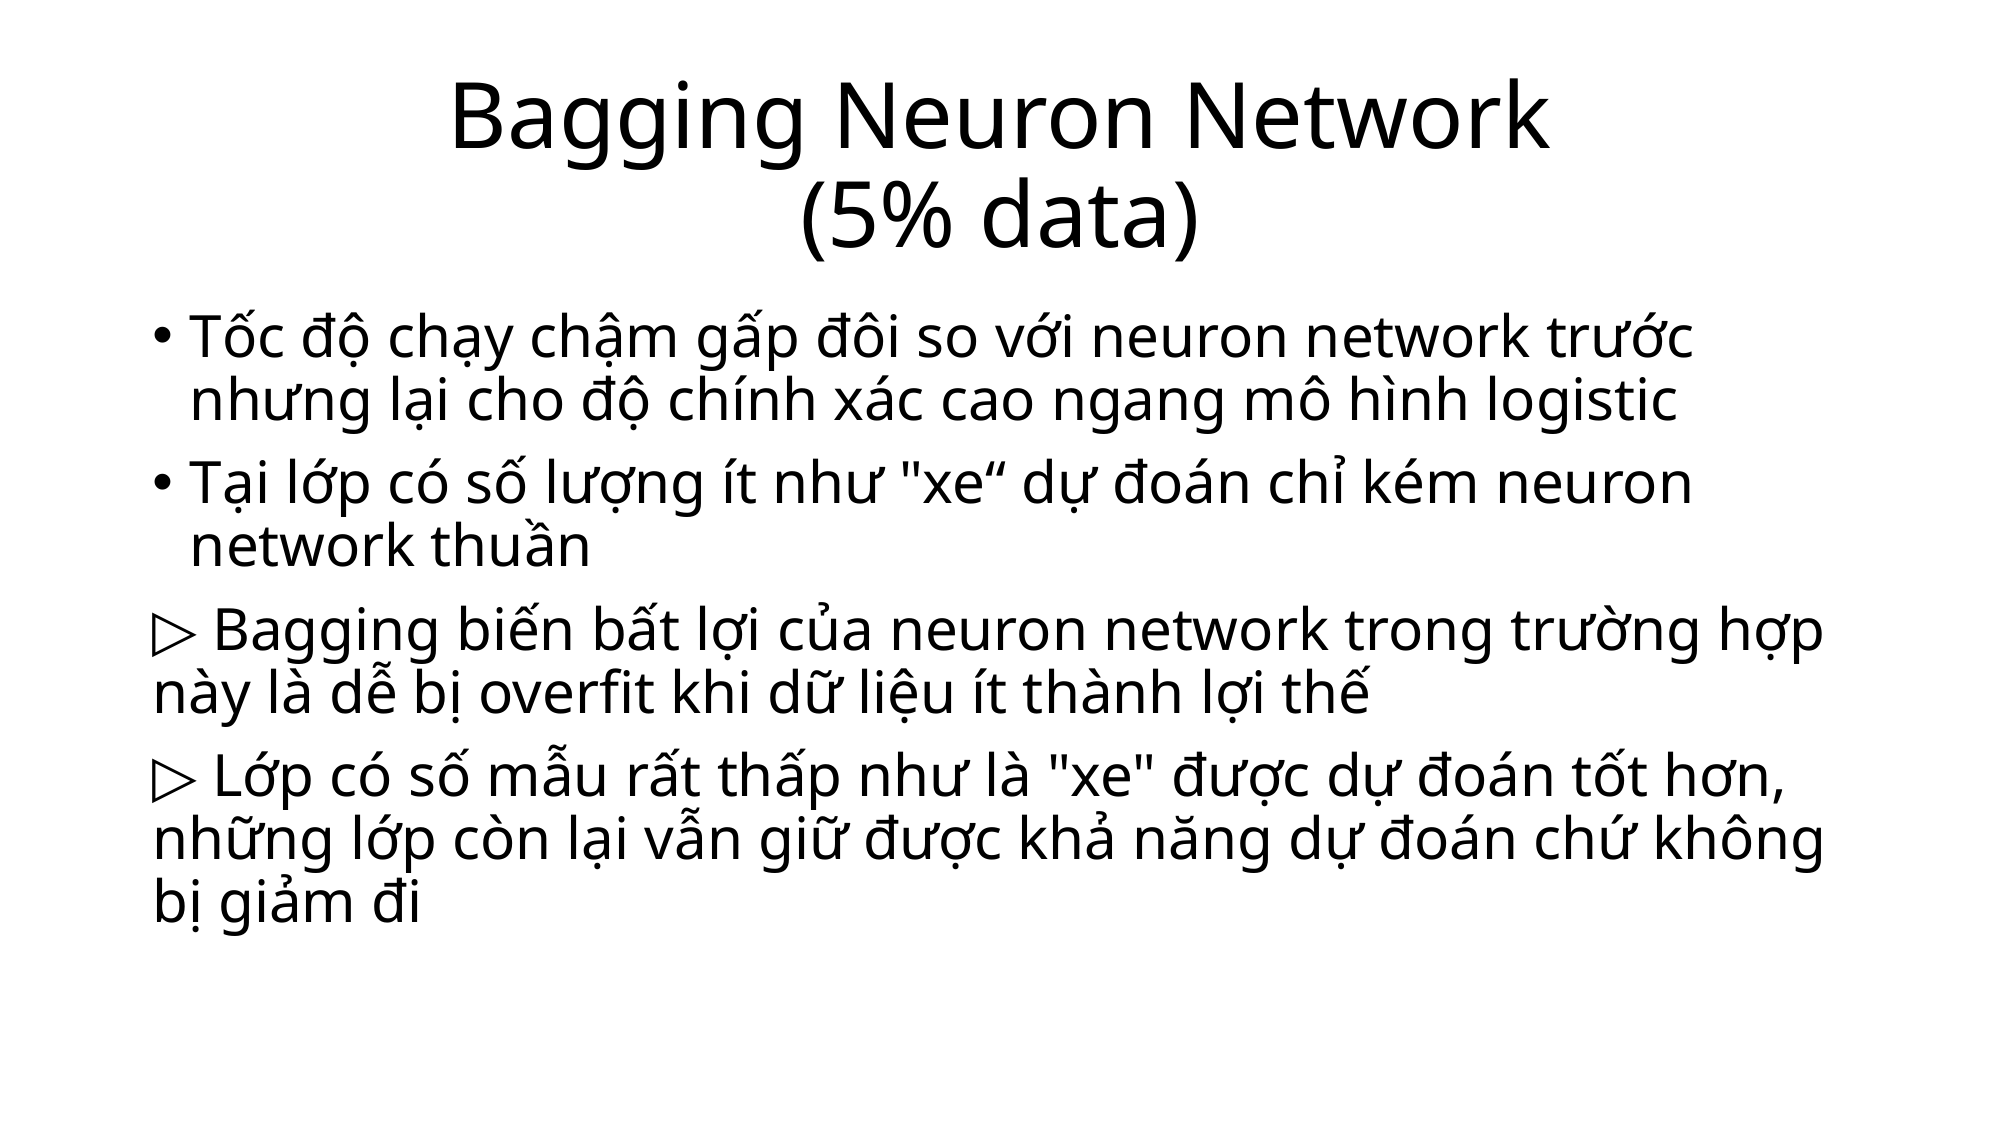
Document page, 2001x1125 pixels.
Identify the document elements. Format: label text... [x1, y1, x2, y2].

title Bagging Neuron Network (5% data) [137, 59, 1863, 278]
list Tốc độ chạy chậm gấp đôi so với neuron network trước nhưng lại cho độ chính xác cao ngang mô hình logistic Tại lớp có số lượng ít như "xe“ dự đoán chỉ kém neuron network thuần ▷ Bagging biến bất lợi của neuron network trong trường hợp này là dễ bị overfit khi dữ liệu ít thành lợi thế ▷ Lớp có số mẫu rất thấp như là "xe" được dự đoán tốt hơn, những lớp còn lại vẫn giữ được khả năng dự đoán chứ không bị giảm đi [137, 299, 1863, 1014]
